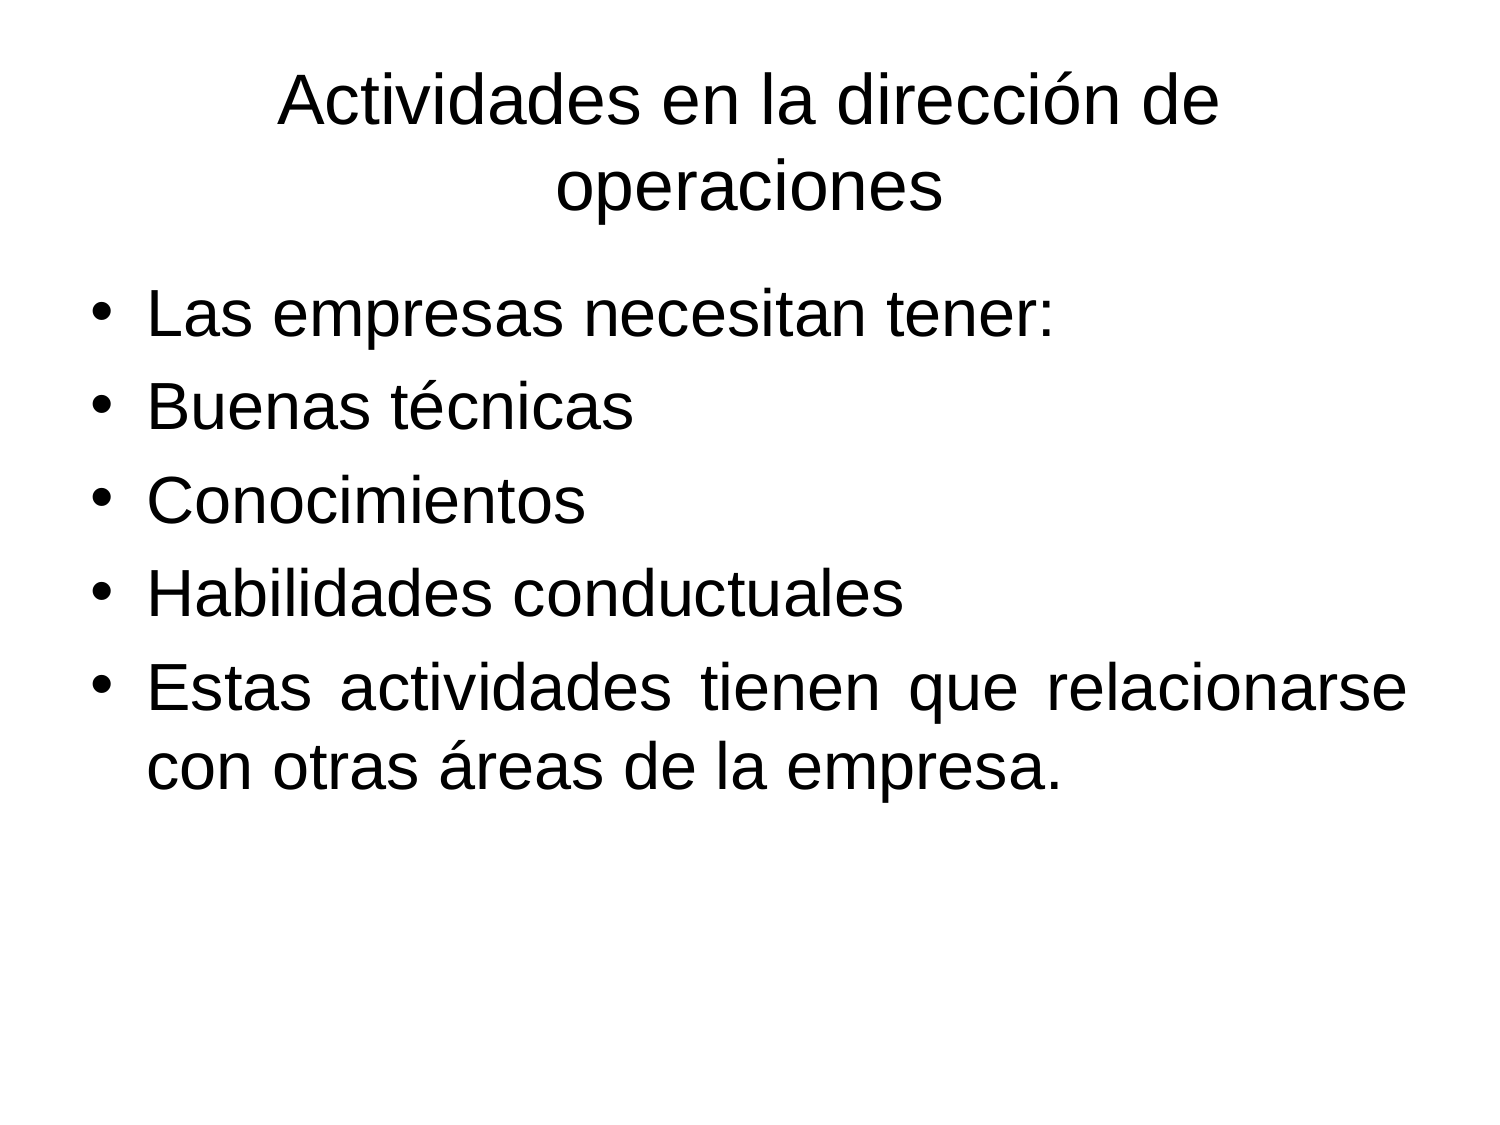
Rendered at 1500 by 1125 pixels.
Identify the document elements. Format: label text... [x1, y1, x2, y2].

list Las empresas necesitan tener: Buenas técnicas Conocimientos Habilidades conductuales Estas actividades tienen que relacionarse con otras áreas de la empresa. [75, 262, 1425, 1005]
title Actividades en la dirección de operaciones [75, 45, 1425, 233]
